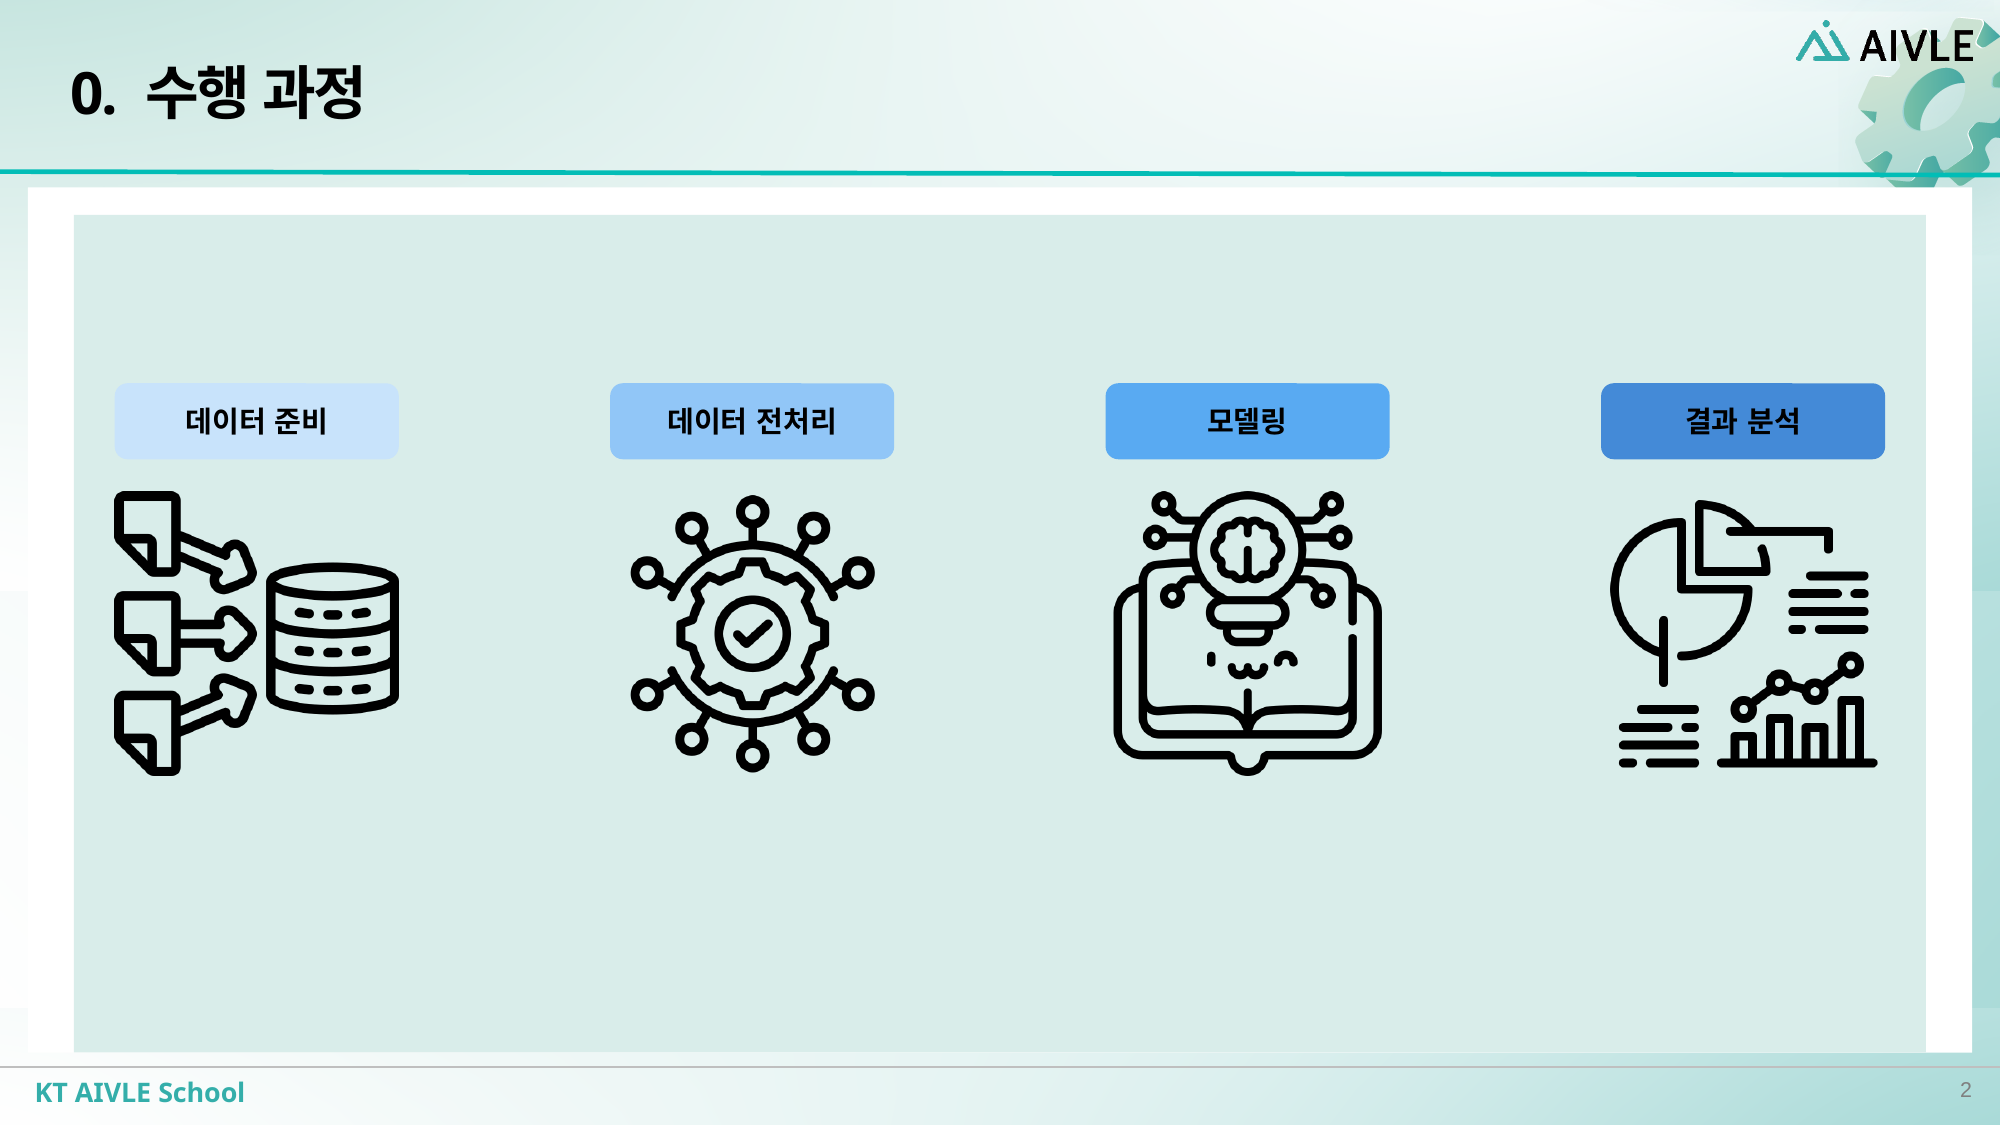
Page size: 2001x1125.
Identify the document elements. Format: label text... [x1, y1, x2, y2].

text_box [72, 213, 1928, 1054]
title 0. 수행 과정 [51, 47, 1169, 151]
text_box 결과 분석 [1598, 381, 1888, 462]
picture [0, 1068, 2000, 1125]
picture [0, 0, 2000, 172]
text_box 데이터 전처리 [608, 381, 897, 462]
picture [0, 174, 2000, 1066]
text_box 모델링 [1103, 381, 1392, 462]
text_box 데이터 준비 [112, 381, 401, 462]
